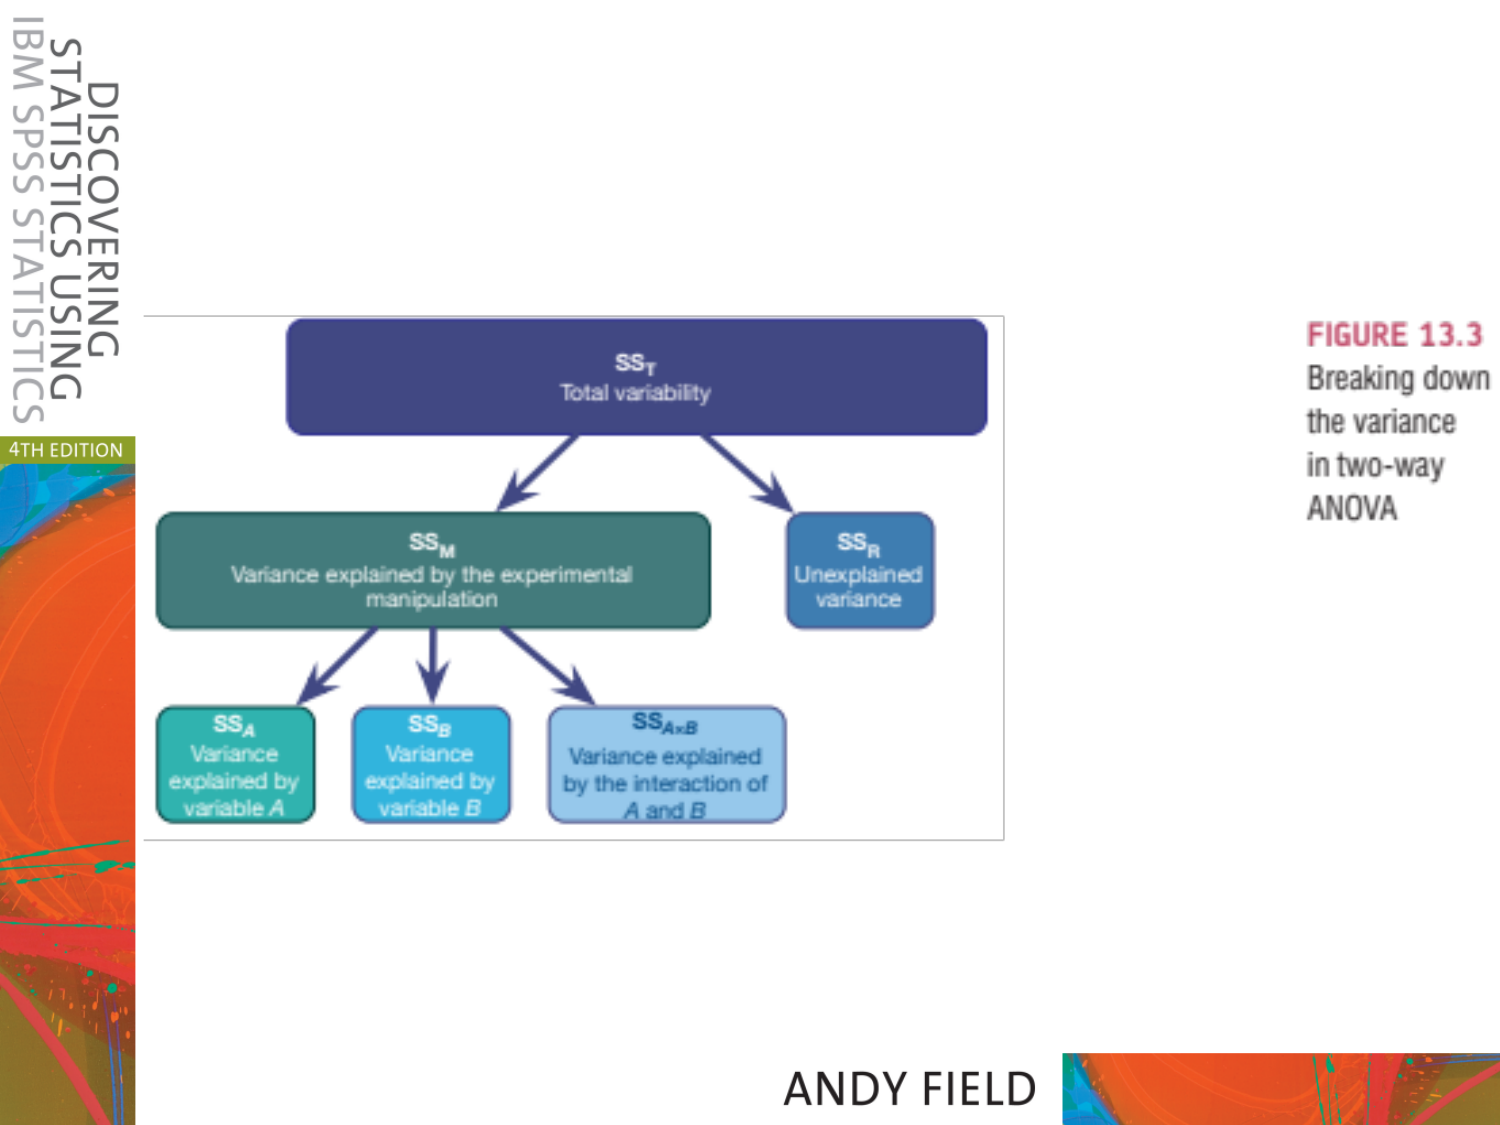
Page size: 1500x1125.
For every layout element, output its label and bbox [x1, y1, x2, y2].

picture [143, 298, 1500, 850]
